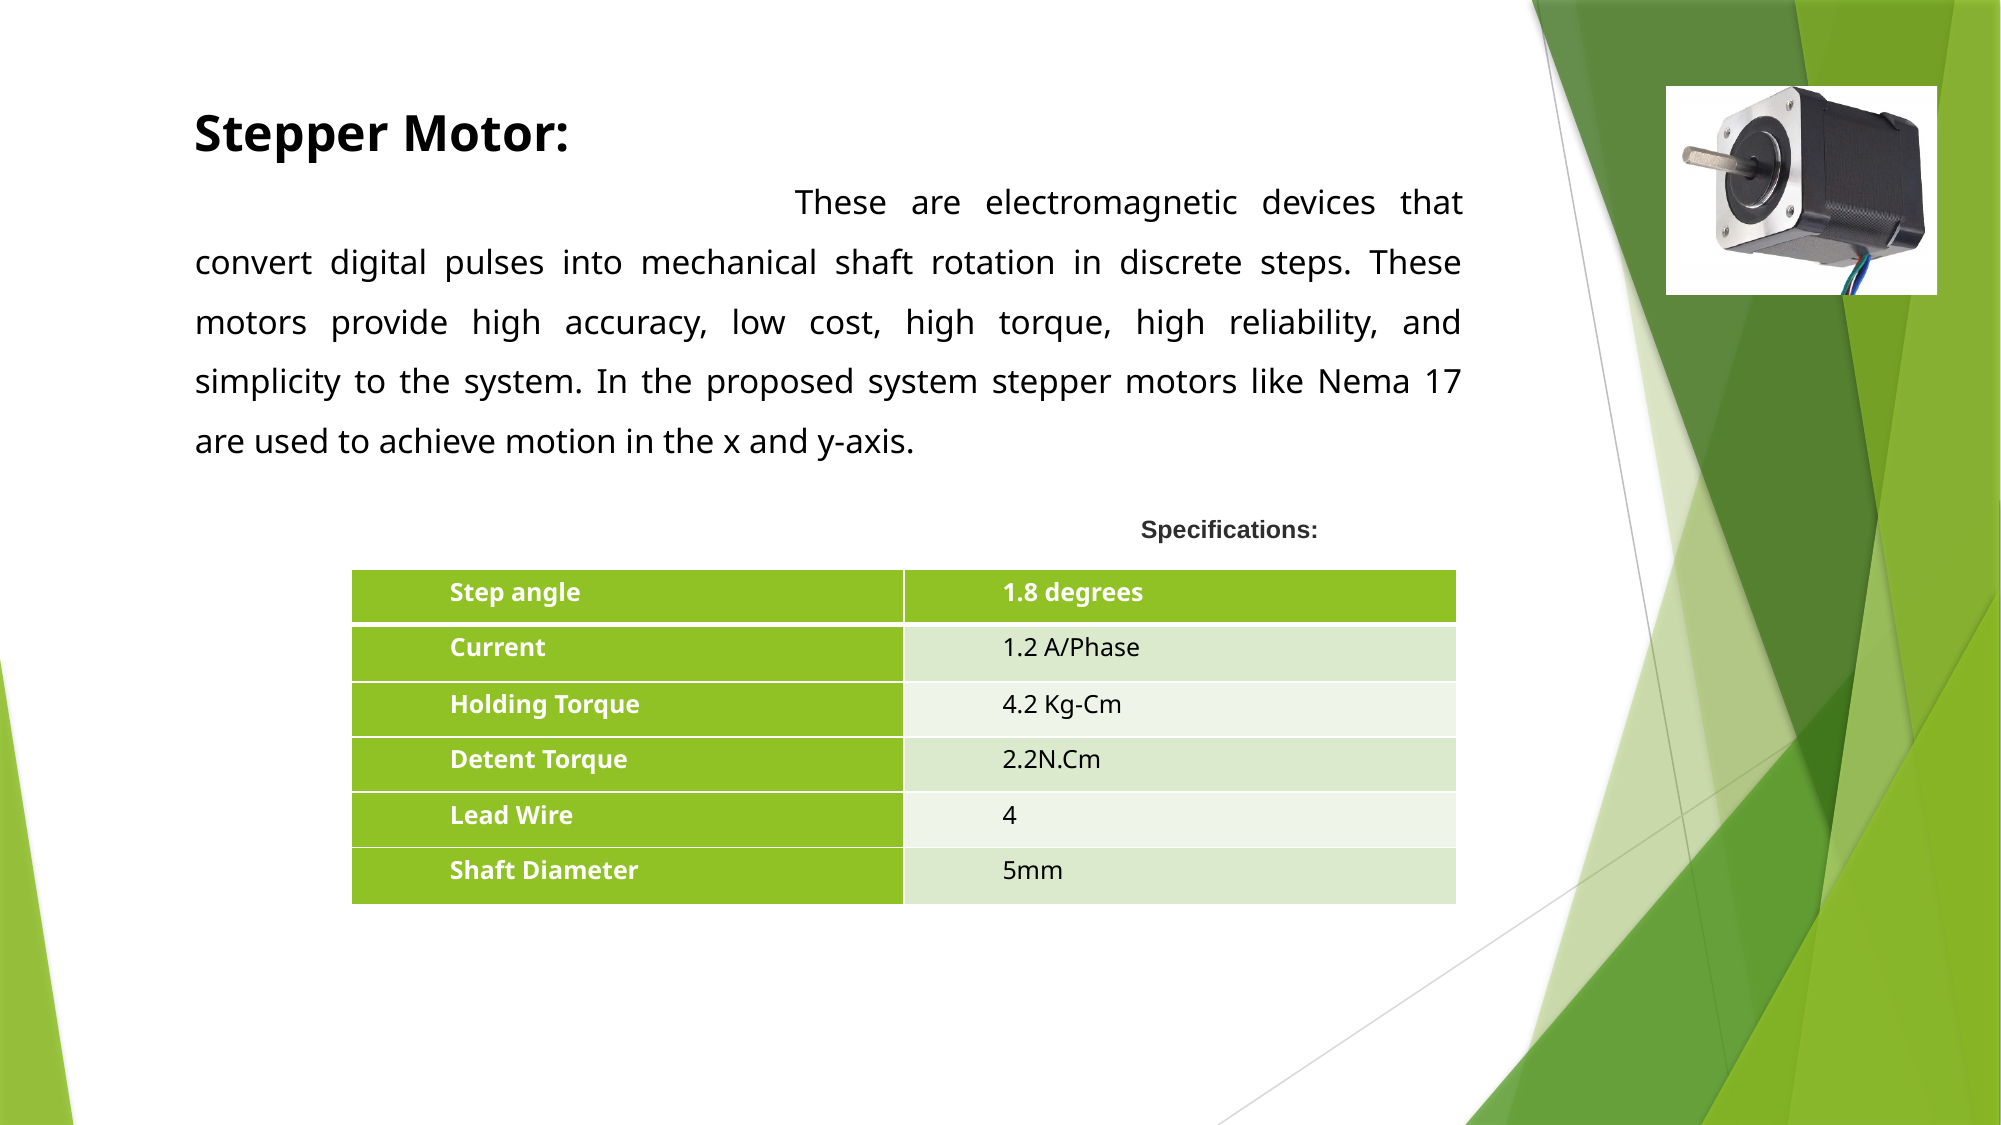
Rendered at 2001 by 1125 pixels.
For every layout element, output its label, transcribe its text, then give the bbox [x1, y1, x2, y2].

table_cell Lead Wire [352, 793, 903, 847]
table_header 1.8 degrees [905, 570, 1456, 622]
table_cell Shaft Diameter [352, 848, 903, 904]
picture [1665, 85, 1938, 295]
table_cell 4 [905, 793, 1456, 847]
table_cell 5mm [905, 848, 1456, 904]
table_cell 1.2 A/Phase [905, 627, 1456, 681]
table_cell Detent Torque [352, 738, 903, 791]
table_cell 4.2 Kg-Cm [905, 683, 1456, 736]
text_box Stepper Motor: These are electromagnetic devices that convert digital pulses into mechanical shaft rotation in discrete steps. These motors provide high accuracy, low cost, high torque, high reliability, and simplicity to the system. In the proposed system stepper motors like Nema 17 are used to achieve motion in the x and y-axis. [180, 63, 1480, 588]
text_box Specifications: [1053, 506, 1349, 619]
table_cell Holding Torque [352, 683, 903, 736]
table_cell Current [352, 627, 903, 681]
table_header Step angle [352, 570, 903, 622]
table_cell 2.2N.Cm [905, 738, 1456, 791]
